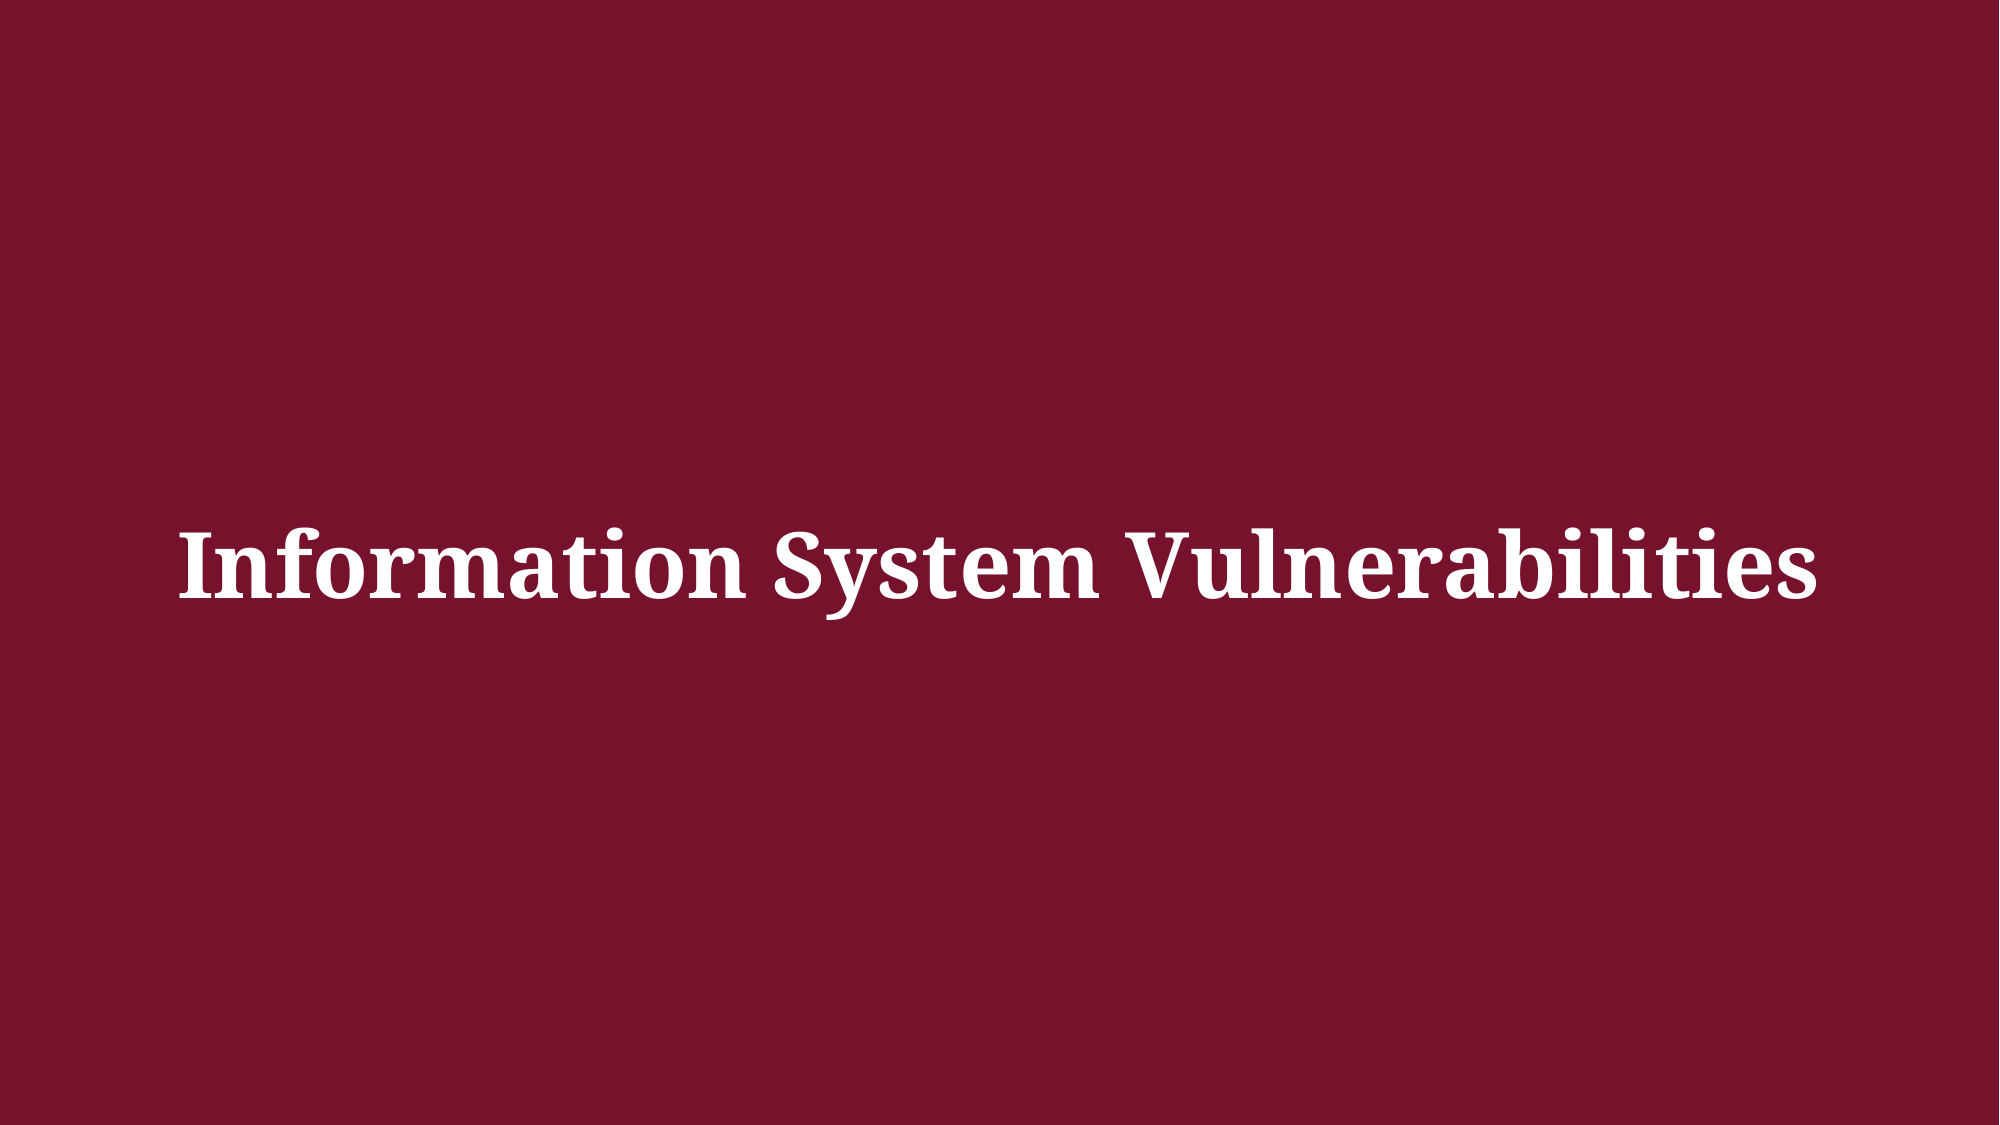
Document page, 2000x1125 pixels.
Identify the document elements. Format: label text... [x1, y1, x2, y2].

text_box Information System Vulnerabilities [0, 499, 2000, 624]
